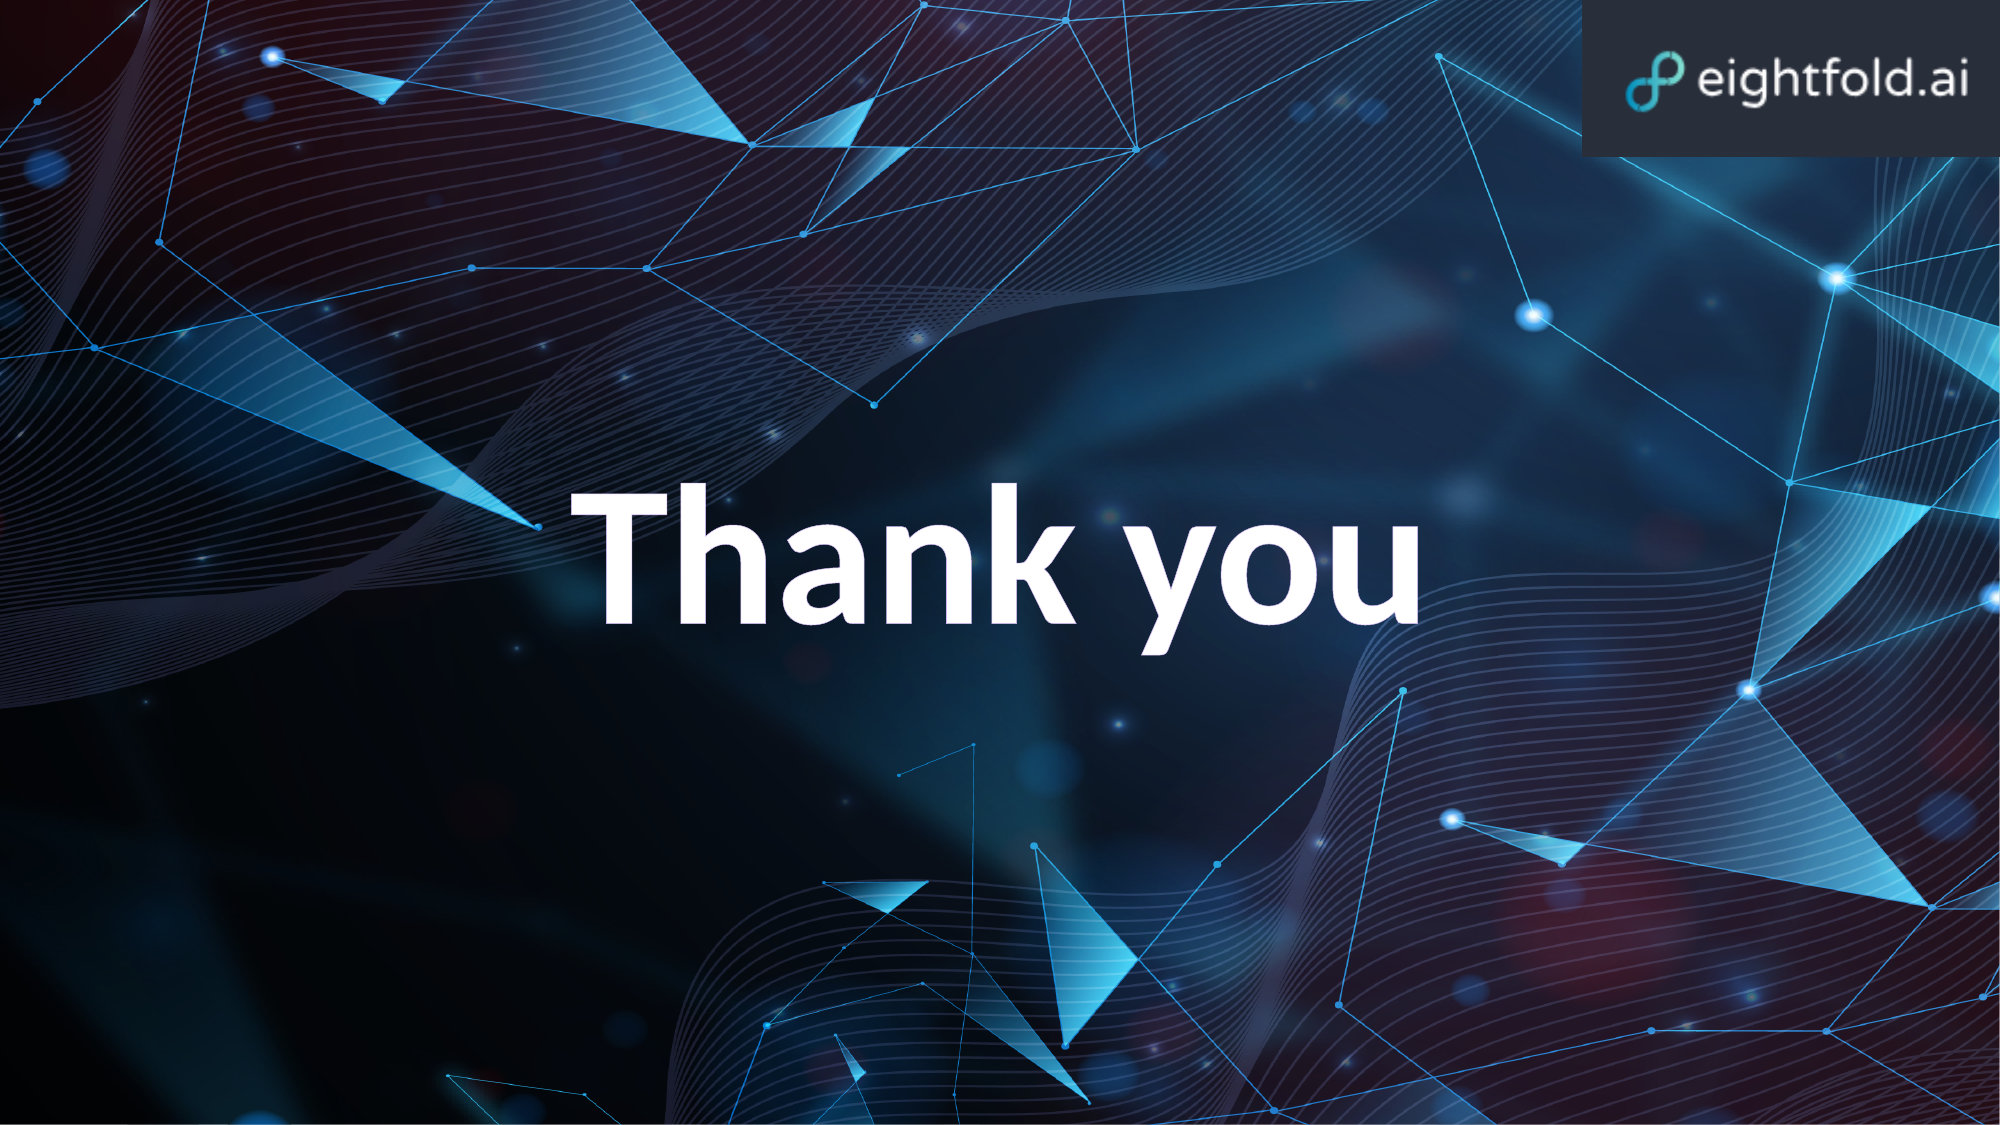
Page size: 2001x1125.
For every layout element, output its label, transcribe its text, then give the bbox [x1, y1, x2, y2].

text_box Thank you [554, 415, 1446, 671]
picture [1582, 0, 2000, 157]
text_box [0, 0, 2000, 1125]
